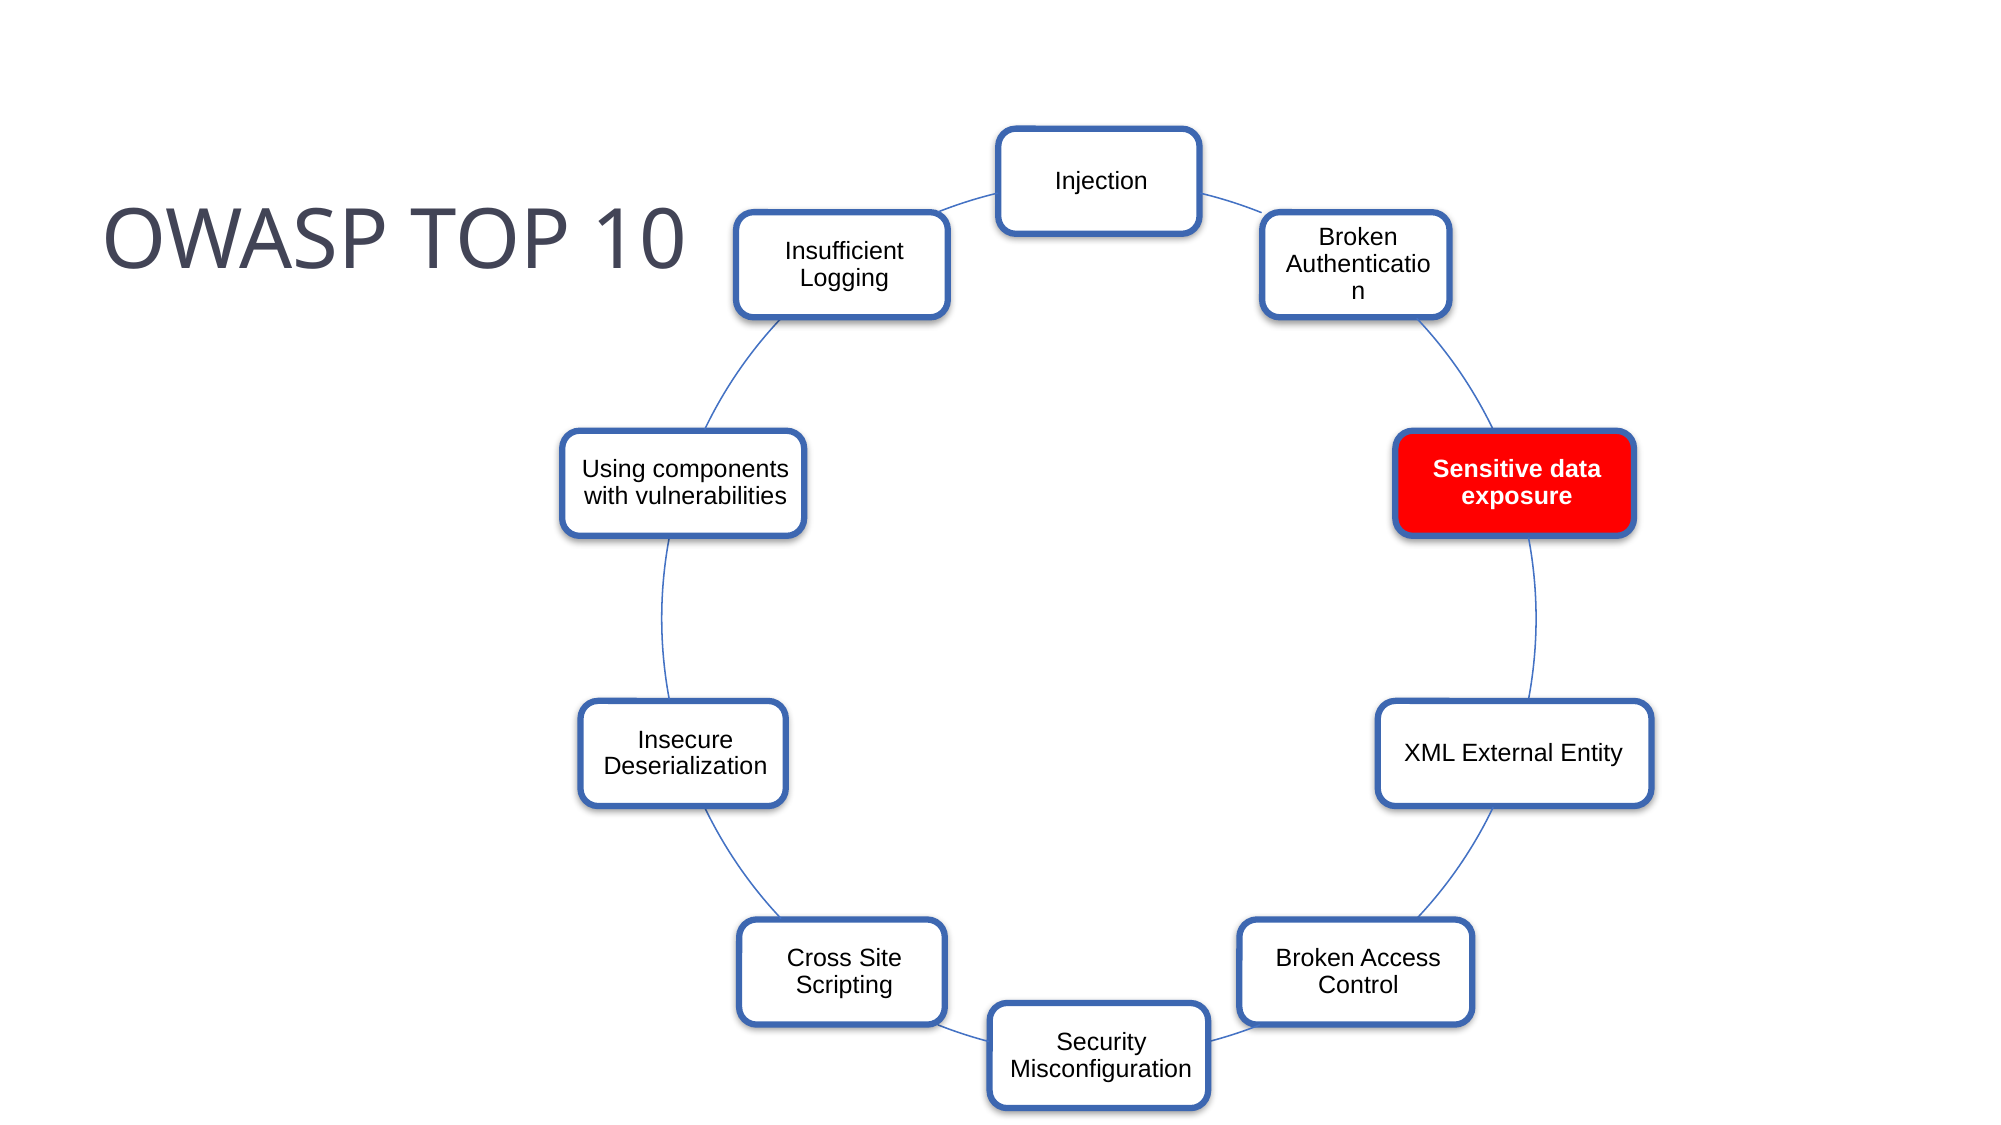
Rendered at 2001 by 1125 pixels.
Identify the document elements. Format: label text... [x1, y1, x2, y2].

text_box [115, 128, 2000, 1109]
text_box OWASP TOP 10 [101, 147, 108, 323]
